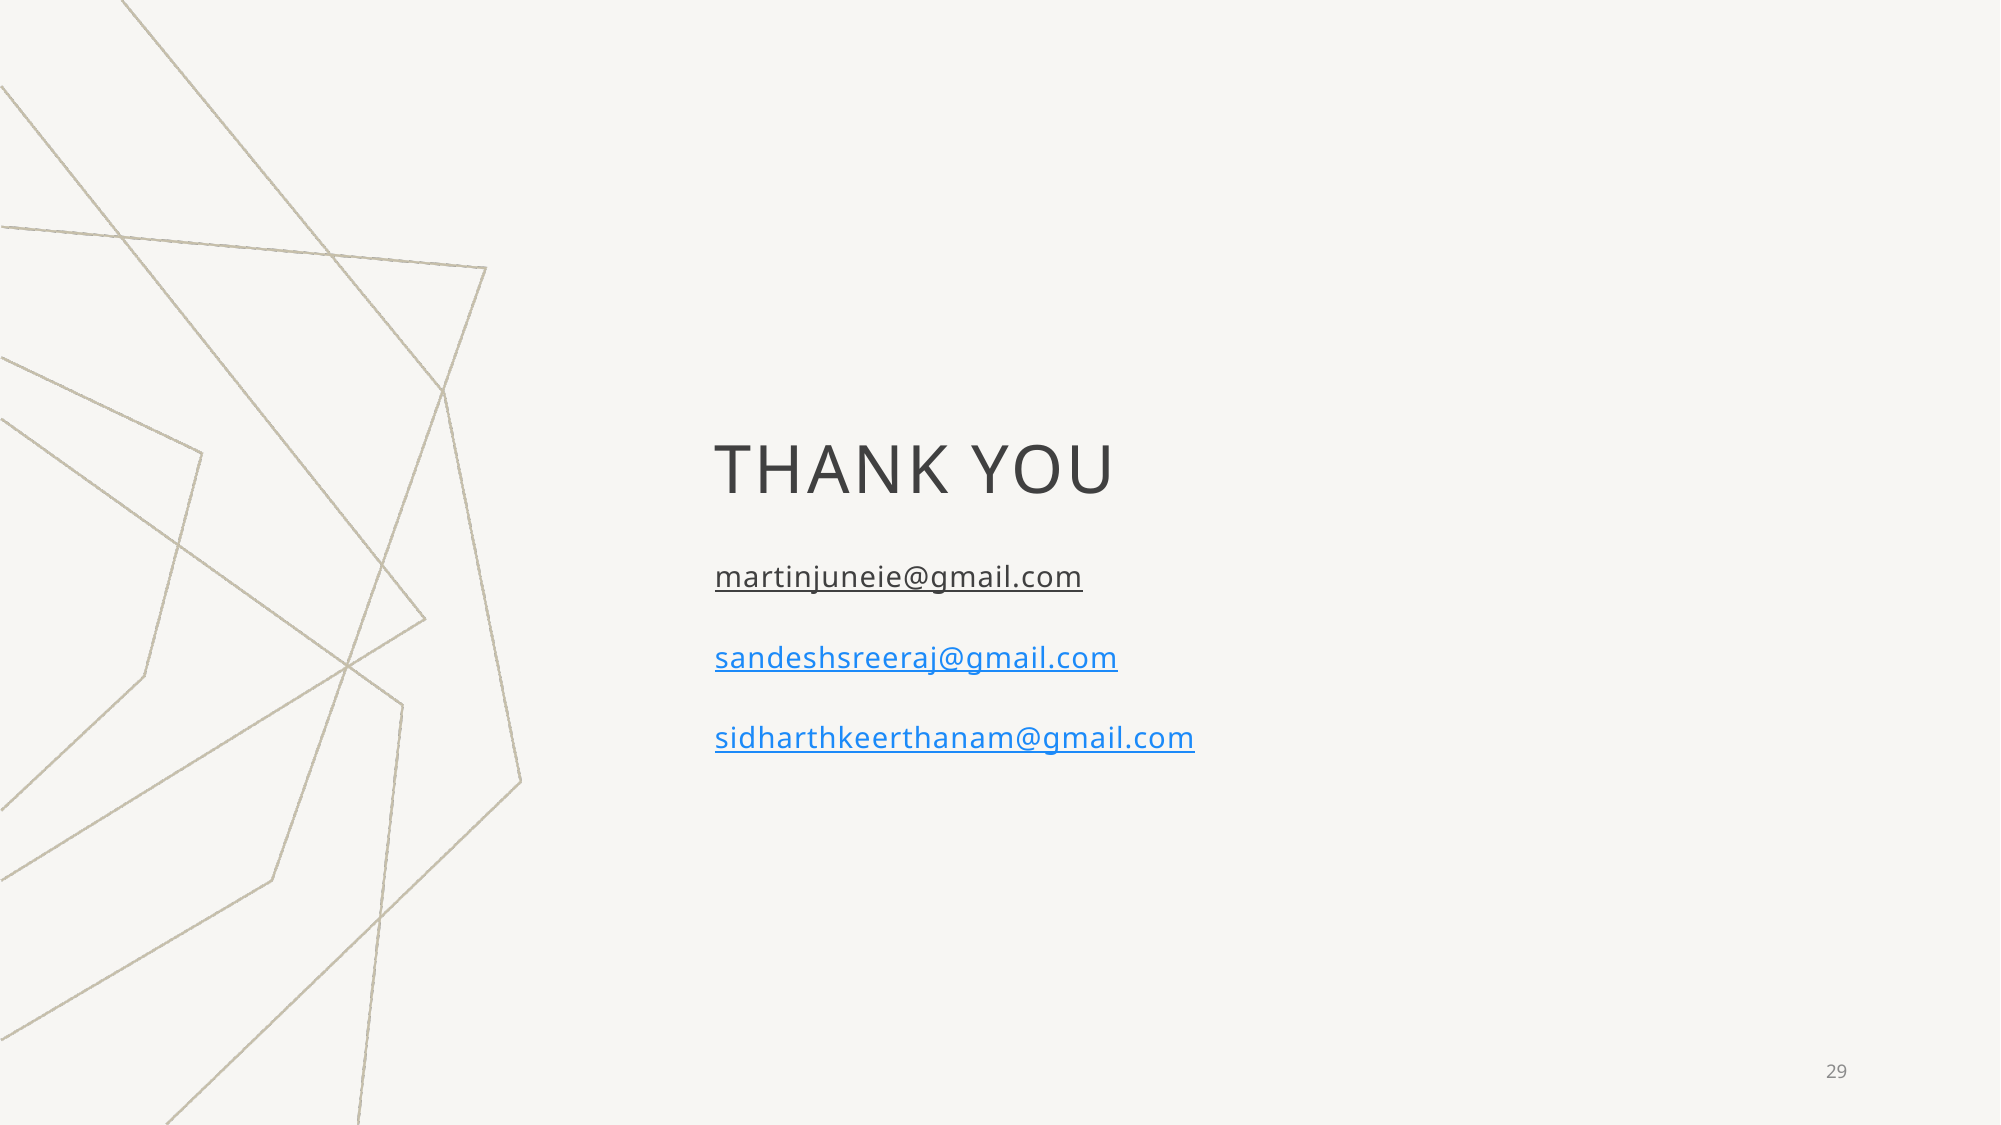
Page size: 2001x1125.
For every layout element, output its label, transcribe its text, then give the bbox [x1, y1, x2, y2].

slide_number 29 [1571, 1042, 1863, 1103]
picture [0, 0, 522, 1125]
subtitle martinjuneie@gmail.com sandeshsreeraj@gmail.com sidharthkeerthanam@gmail.com [699, 531, 1386, 860]
title THANK YOU [699, 265, 1386, 516]
